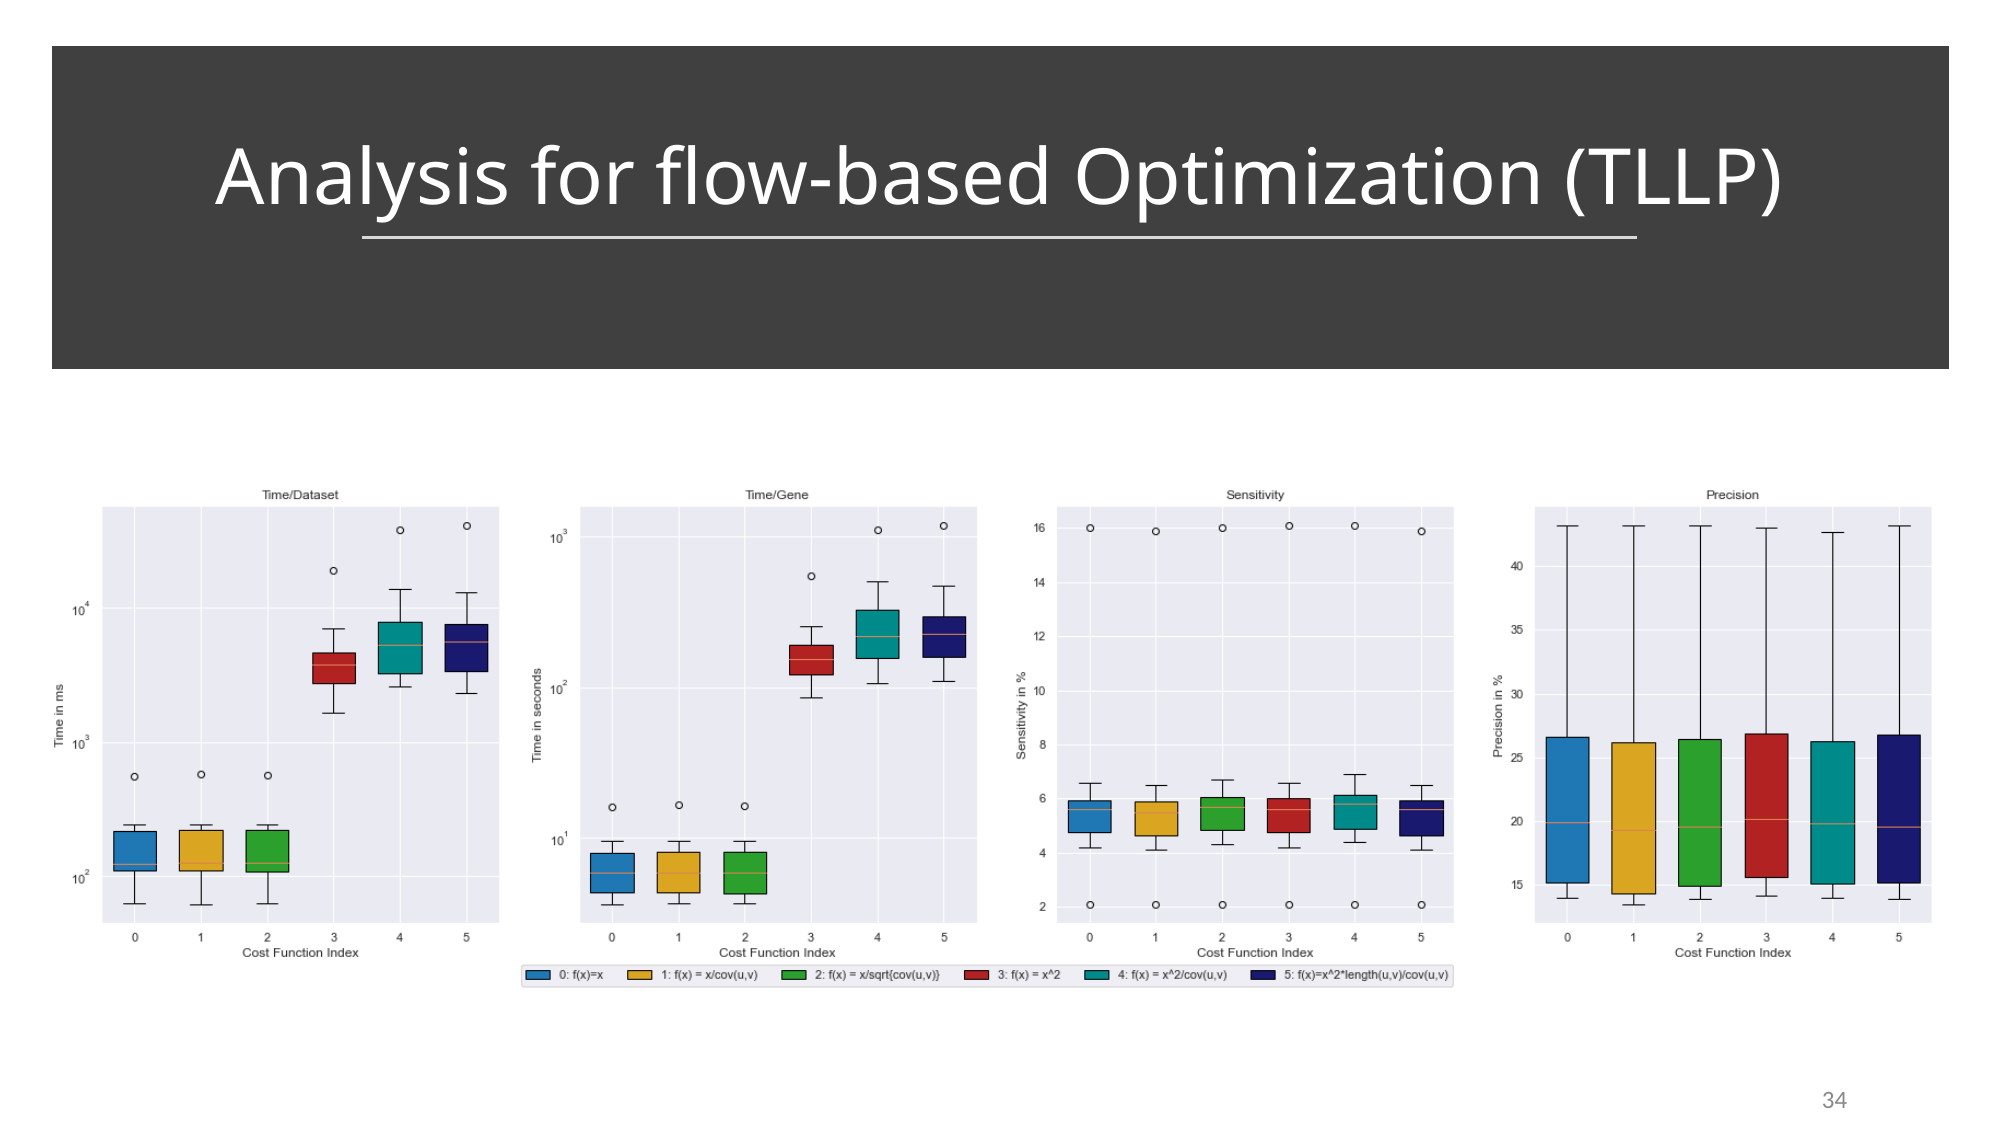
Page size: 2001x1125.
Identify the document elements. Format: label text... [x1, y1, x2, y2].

text_box [61, 55, 1939, 360]
slide_number 34 [1412, 1069, 1863, 1125]
title Analysis for flow-based Optimization (TLLP) [86, 76, 1914, 230]
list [13, 440, 1957, 992]
